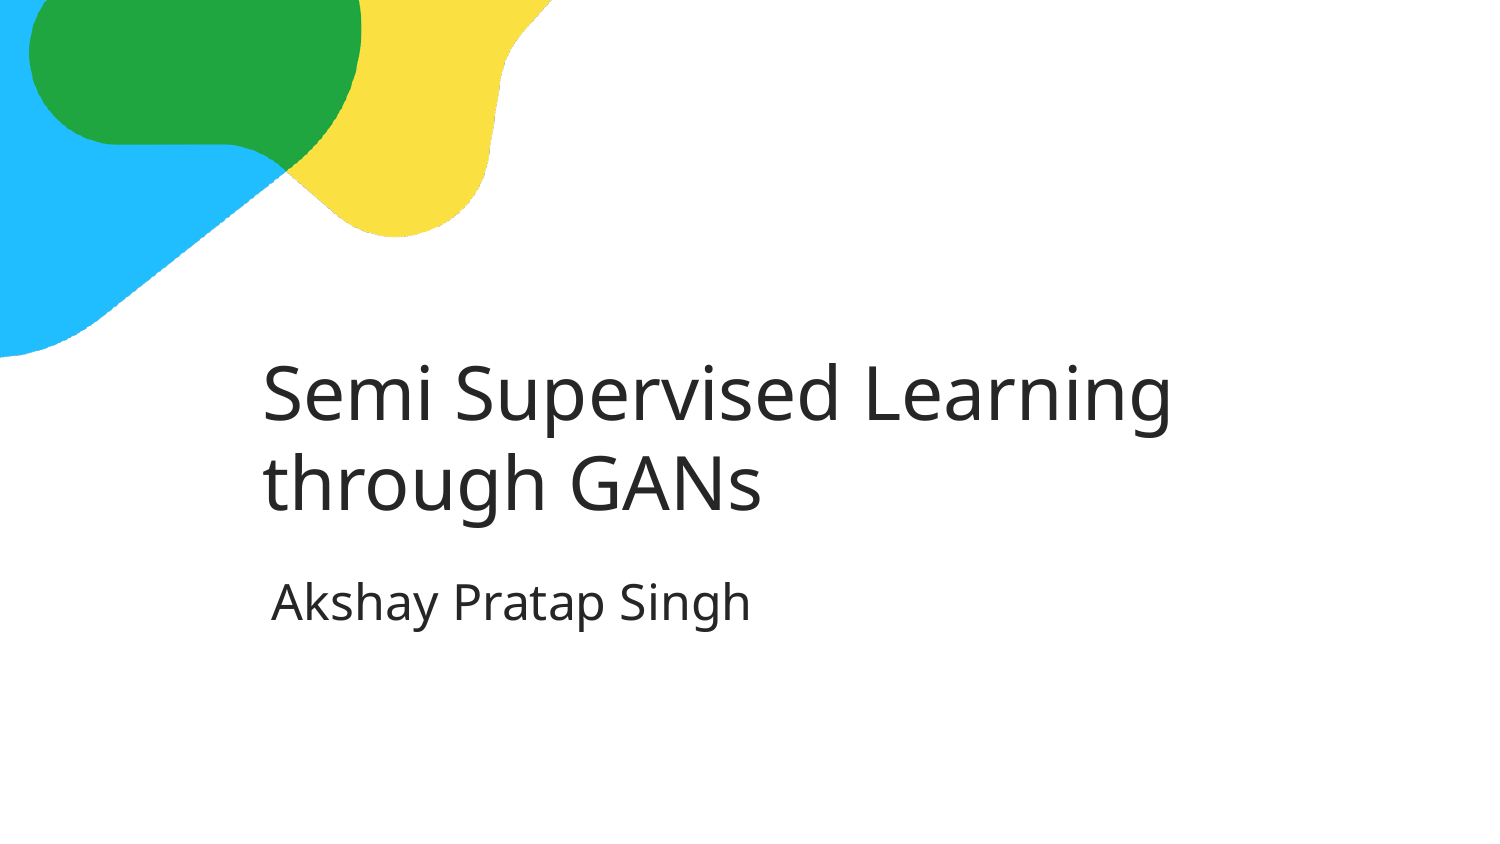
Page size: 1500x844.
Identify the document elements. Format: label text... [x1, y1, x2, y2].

picture [0, 0, 685, 387]
title Semi Supervised Learning through GANs [247, 338, 1425, 487]
subtitle Akshay Pratap Singh [256, 553, 1224, 668]
